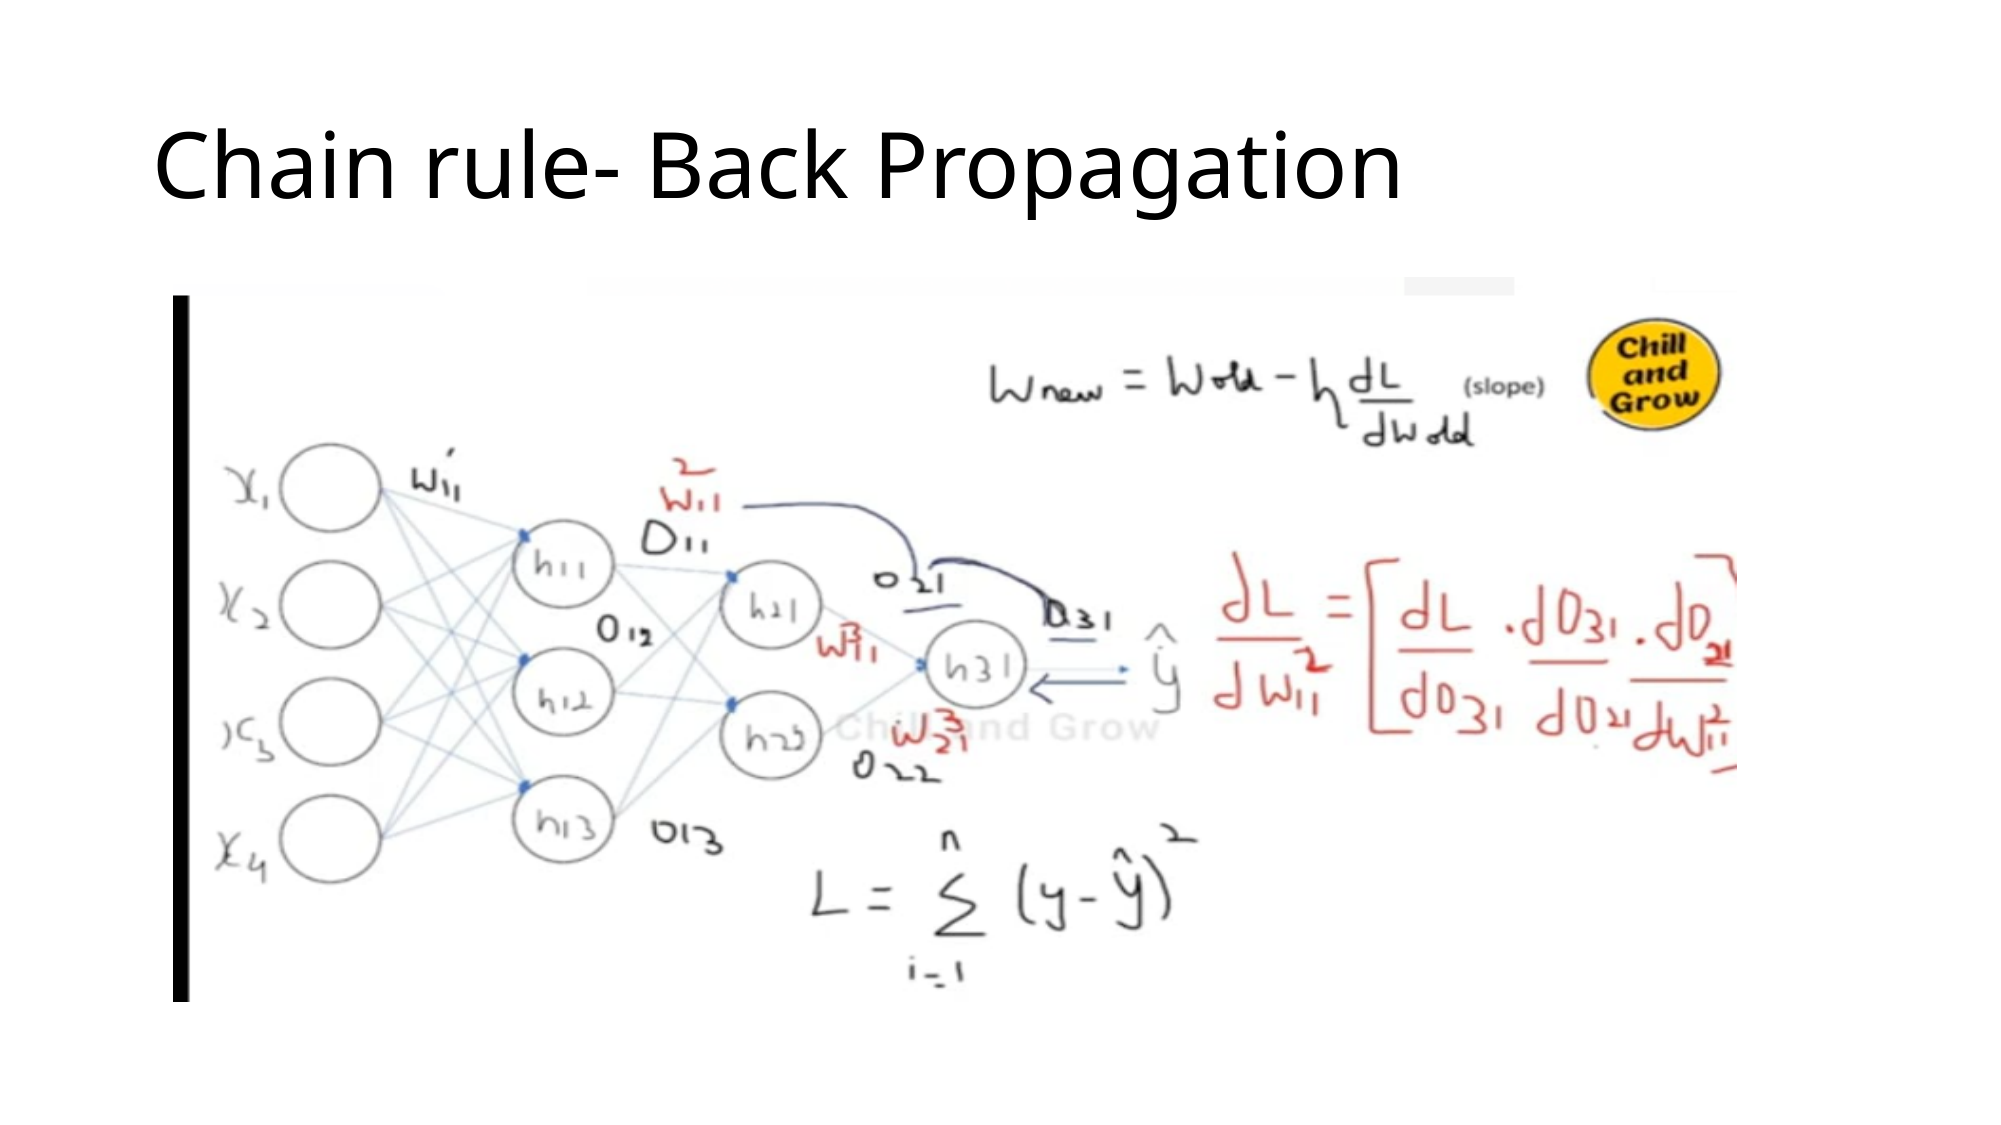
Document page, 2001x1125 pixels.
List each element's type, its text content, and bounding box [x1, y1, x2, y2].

title Chain rule- Back Propagation [137, 59, 1863, 278]
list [173, 277, 1737, 1002]
